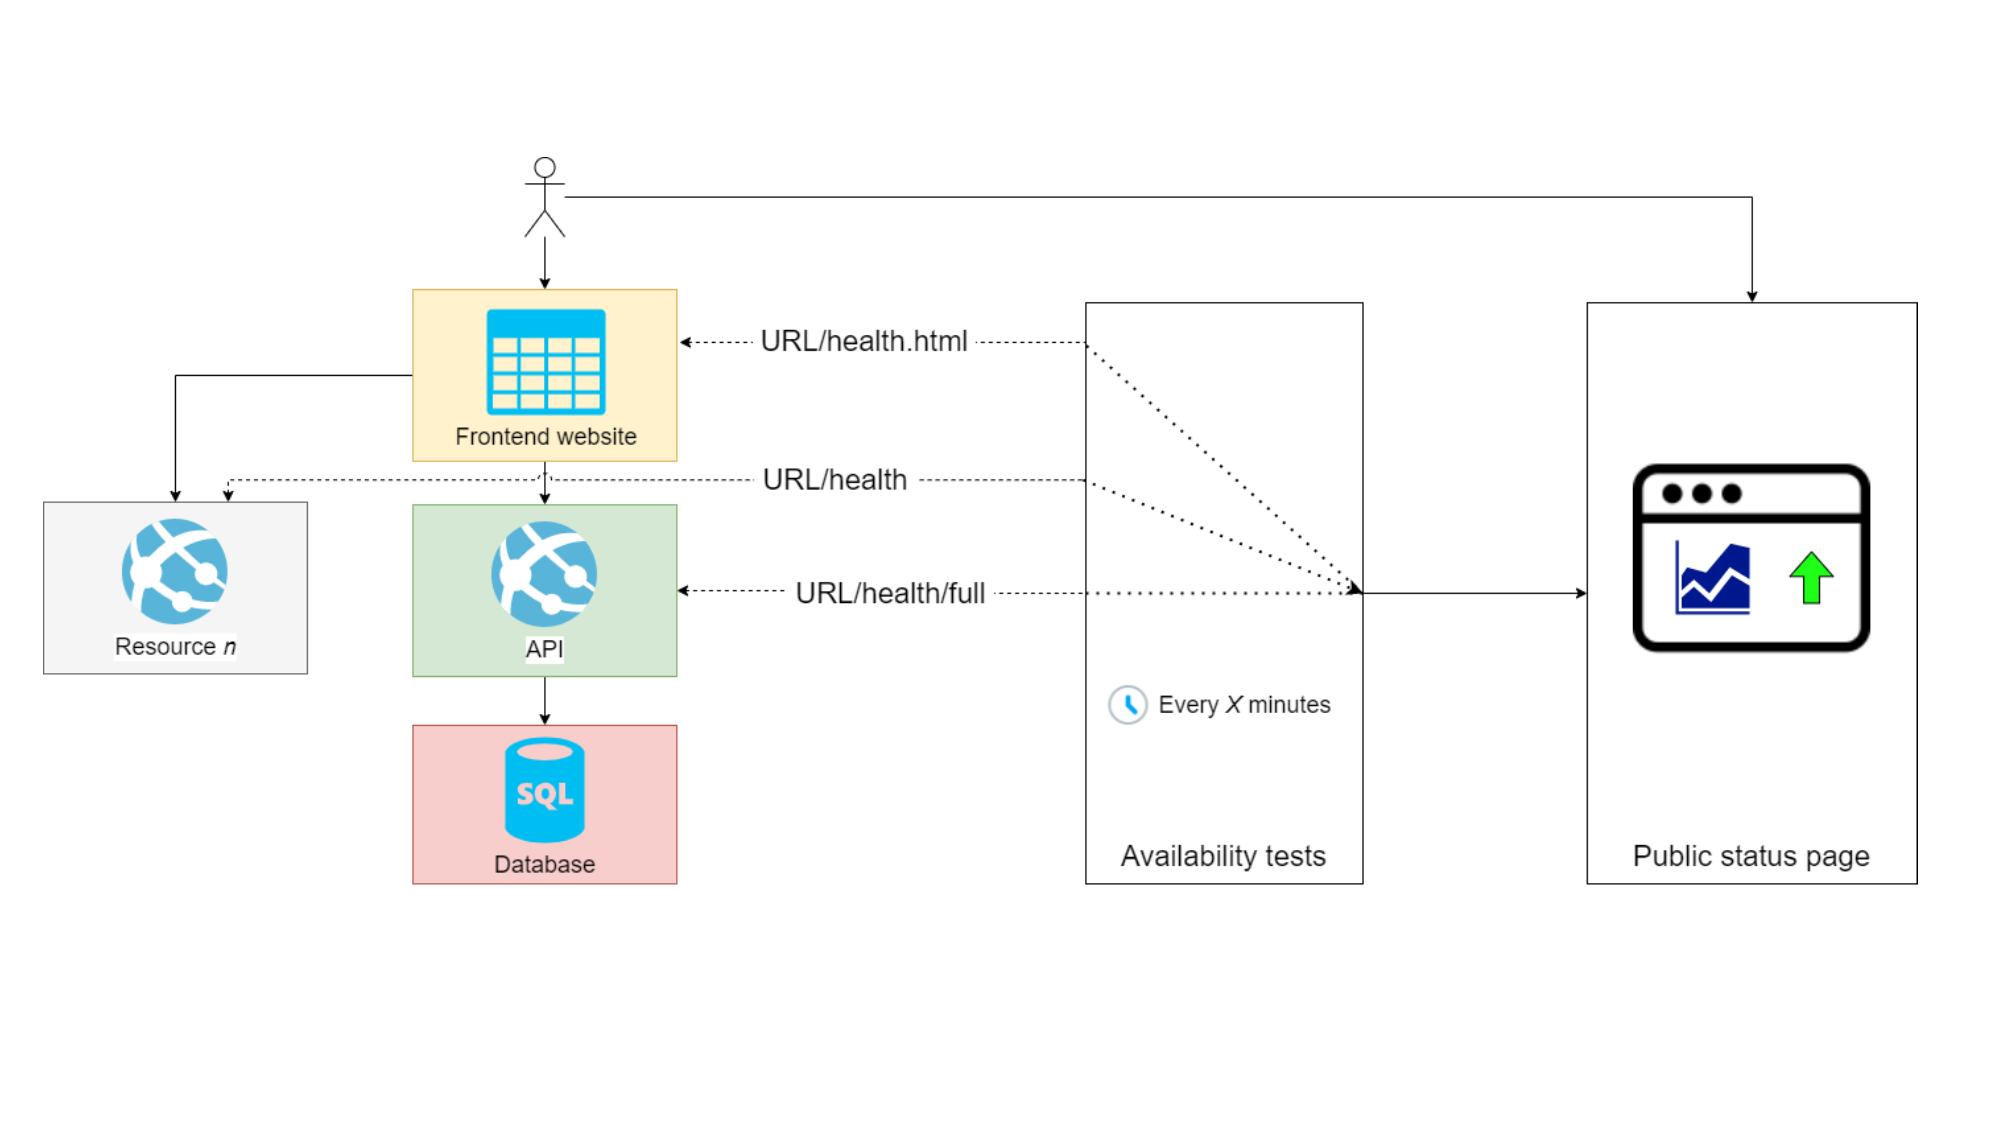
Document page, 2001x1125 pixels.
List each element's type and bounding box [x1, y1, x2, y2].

picture [43, 157, 1918, 886]
